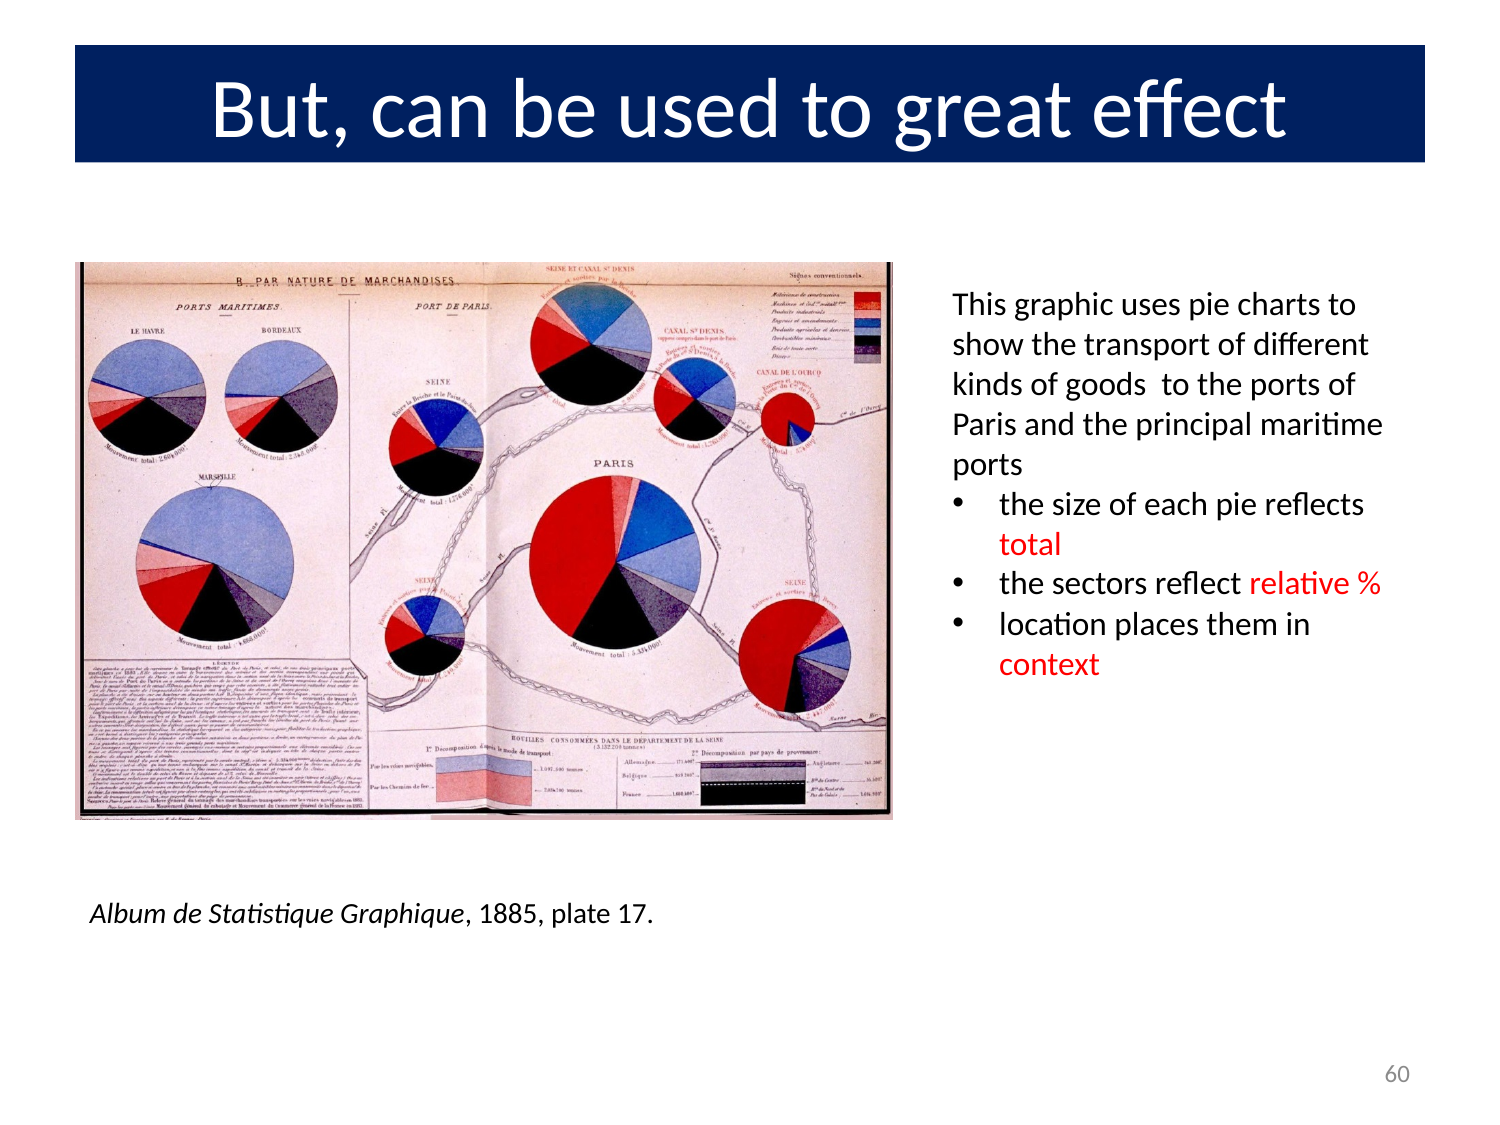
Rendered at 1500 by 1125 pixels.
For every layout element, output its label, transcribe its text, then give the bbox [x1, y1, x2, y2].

picture [74, 262, 893, 820]
text_box Album de Statistique Graphique, 1885, plate 17. [74, 887, 688, 938]
title But, can be used to great effect [75, 45, 1425, 163]
slide_number 60 [1074, 1042, 1425, 1103]
text_box This graphic uses pie charts to show the transport of different kinds of goods to the ports of Paris and the principal maritime ports the size of each pie reflects total the sectors reflect relative % location places them in context [937, 274, 1425, 689]
